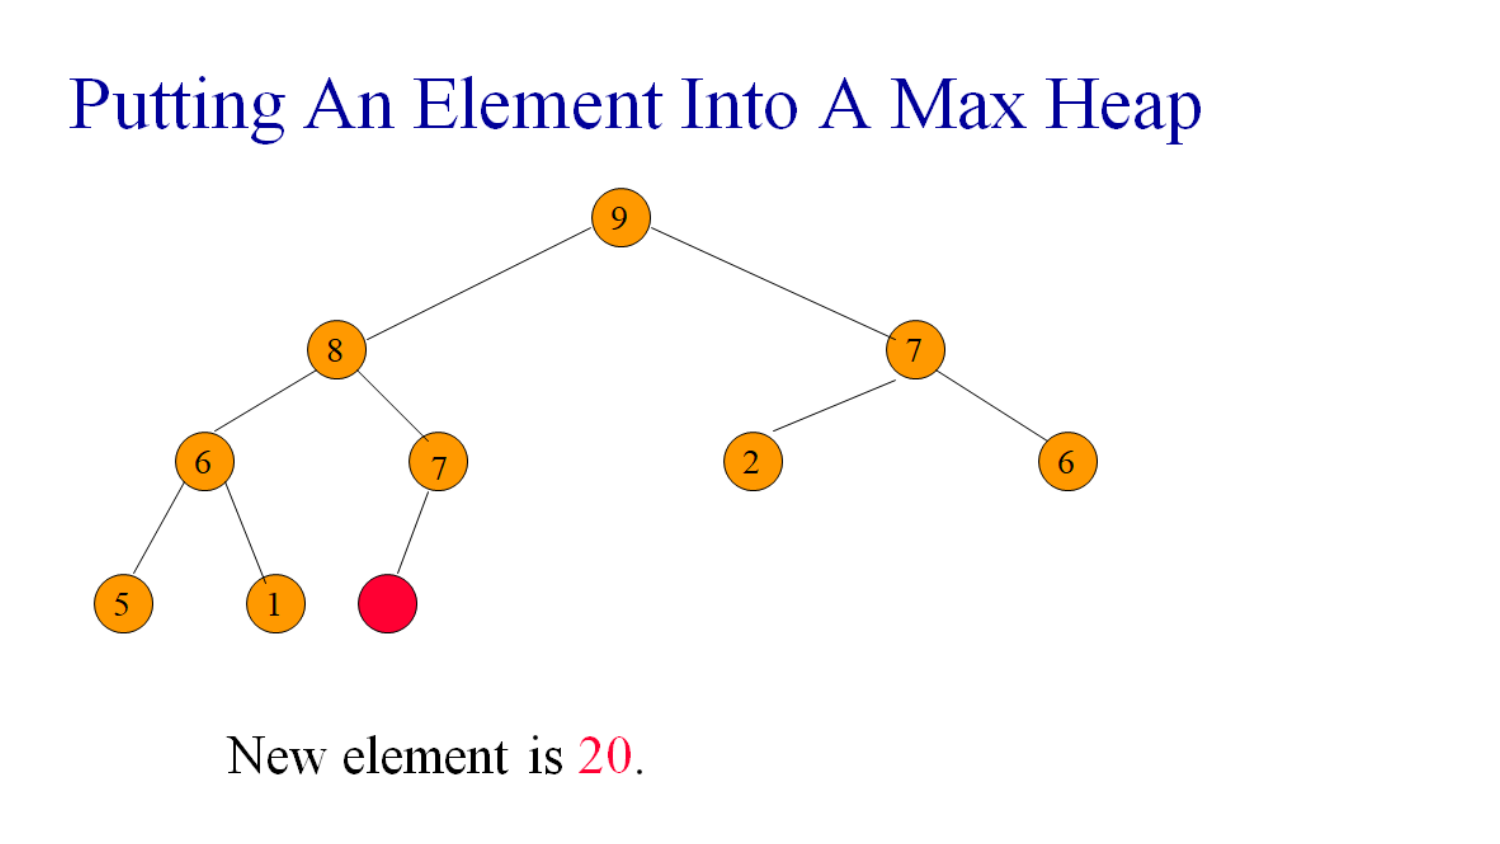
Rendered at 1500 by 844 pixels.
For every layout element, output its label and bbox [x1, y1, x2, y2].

picture [24, 24, 1249, 819]
